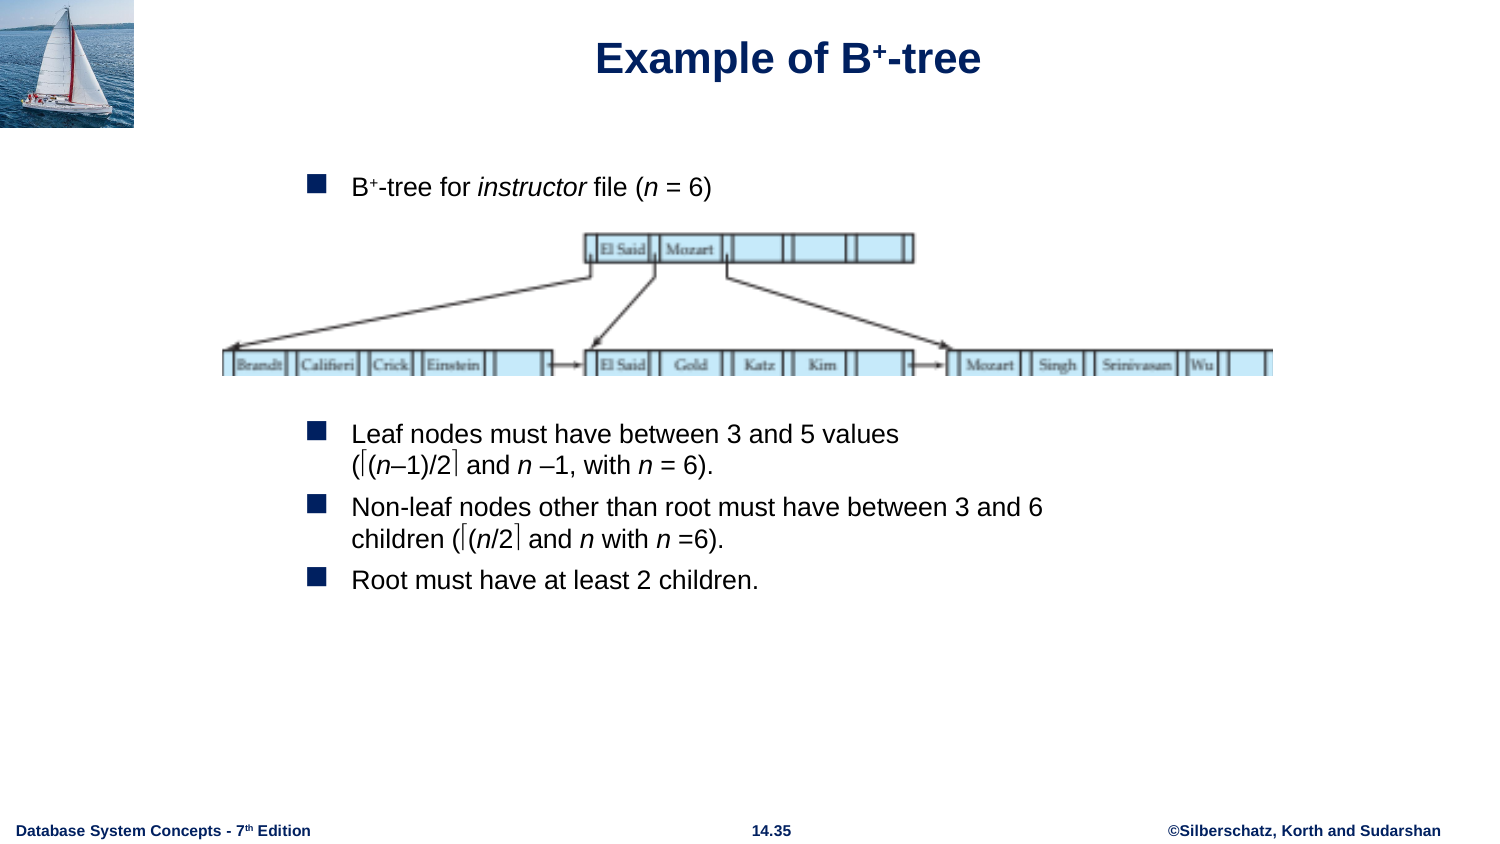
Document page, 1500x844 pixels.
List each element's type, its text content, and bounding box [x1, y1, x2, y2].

picture [222, 232, 1274, 376]
list B+-tree for instructor file (n = 6) Leaf nodes must have between 3 and 5 values ((n–1)/2 and n –1, with n = 6). Non-leaf nodes other than root must have between 3 and 6 children ((n/2 and n with n =6). Root must have at least 2 children. [294, 162, 1149, 231]
list B+-tree for instructor file (n = 6) Leaf nodes must have between 3 and 5 values ((n–1)/2 and n –1, with n = 6). Non-leaf nodes other than root must have between 3 and 6 children ((n/2 and n with n =6). Root must have at least 2 children. [294, 385, 1149, 686]
title Example of B+-tree [125, 14, 1452, 90]
picture [0, 0, 134, 128]
